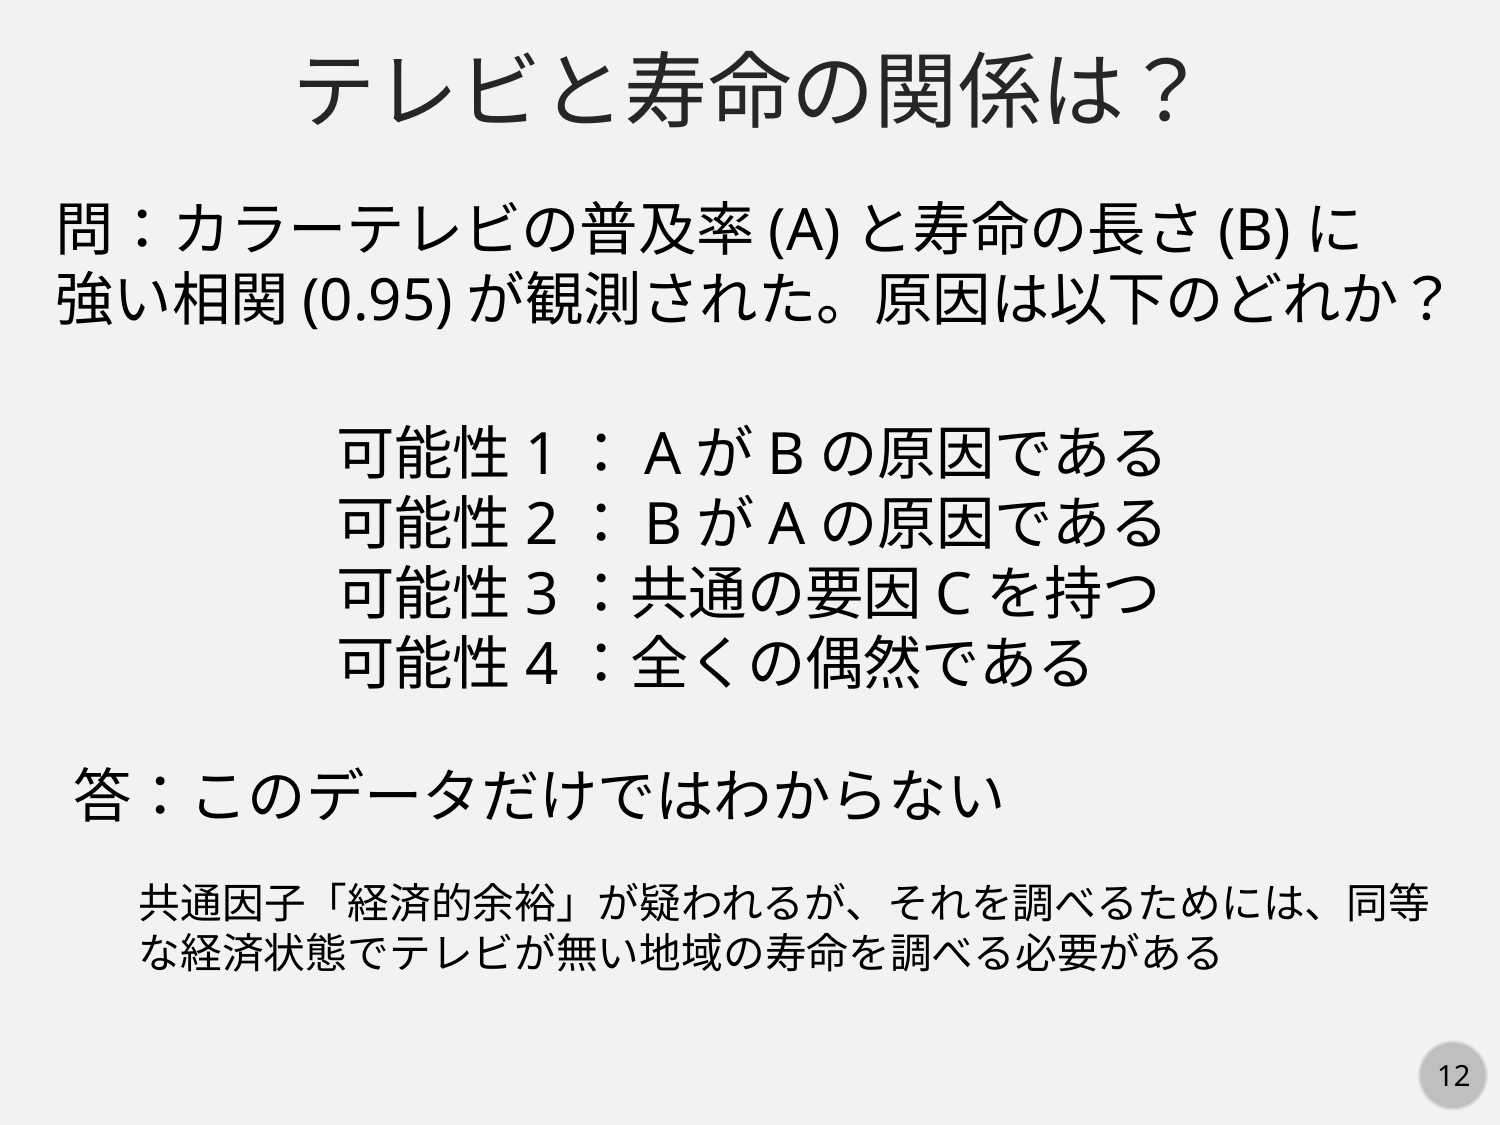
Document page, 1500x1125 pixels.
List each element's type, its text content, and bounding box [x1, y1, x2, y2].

list テレビと寿命の関係は？ [0, 31, 1500, 155]
text_box 可能性1：AがBの原因である 可能性2：BがAの原因である 可能性3：共通の要因Cを持つ 可能性4：全くの偶然である [321, 408, 1184, 704]
text_box 答：このデータだけではわからない [58, 751, 1021, 837]
text_box 問：カラーテレビの普及率(A)と寿命の長さ(B)に 強い相関(0.95)が観測された。原因は以下のどれか？ [40, 184, 1472, 340]
text_box 共通因子「経済的余裕」が疑われるが、それを調べるためには、同等な経済状態でテレビが無い地域の寿命を調べる必要がある [123, 869, 1447, 985]
